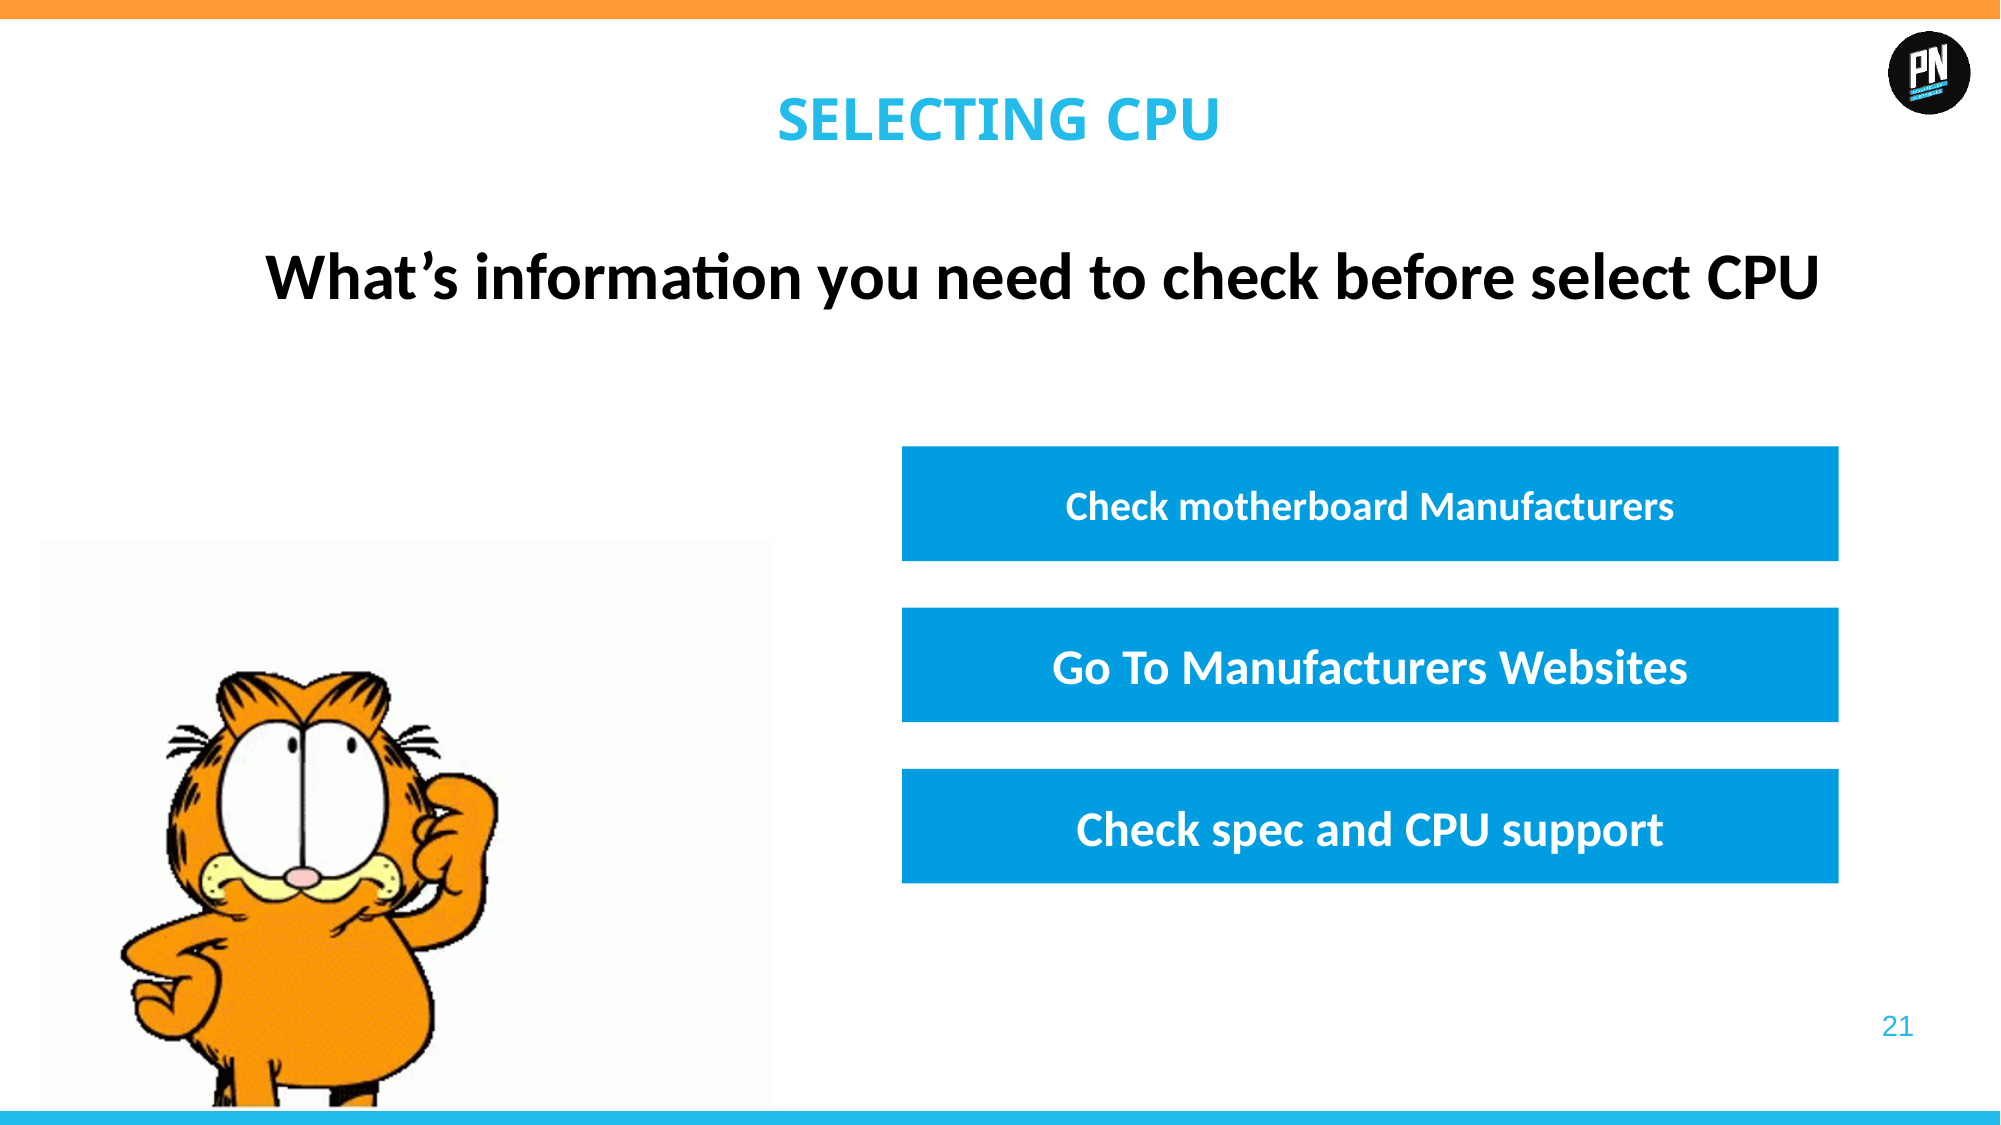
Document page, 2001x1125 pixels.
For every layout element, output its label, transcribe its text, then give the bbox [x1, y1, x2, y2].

text_box Check spec and CPU support [901, 768, 1840, 884]
text_box What’s information you need to check before select CPU [227, 225, 1861, 321]
text_box Selecting CPU [455, 39, 1545, 194]
picture [1887, 30, 1971, 115]
text_box Go To Manufacturers Websites [901, 607, 1840, 723]
picture [39, 540, 774, 1108]
text_box Check motherboard Manufacturers [901, 445, 1840, 562]
